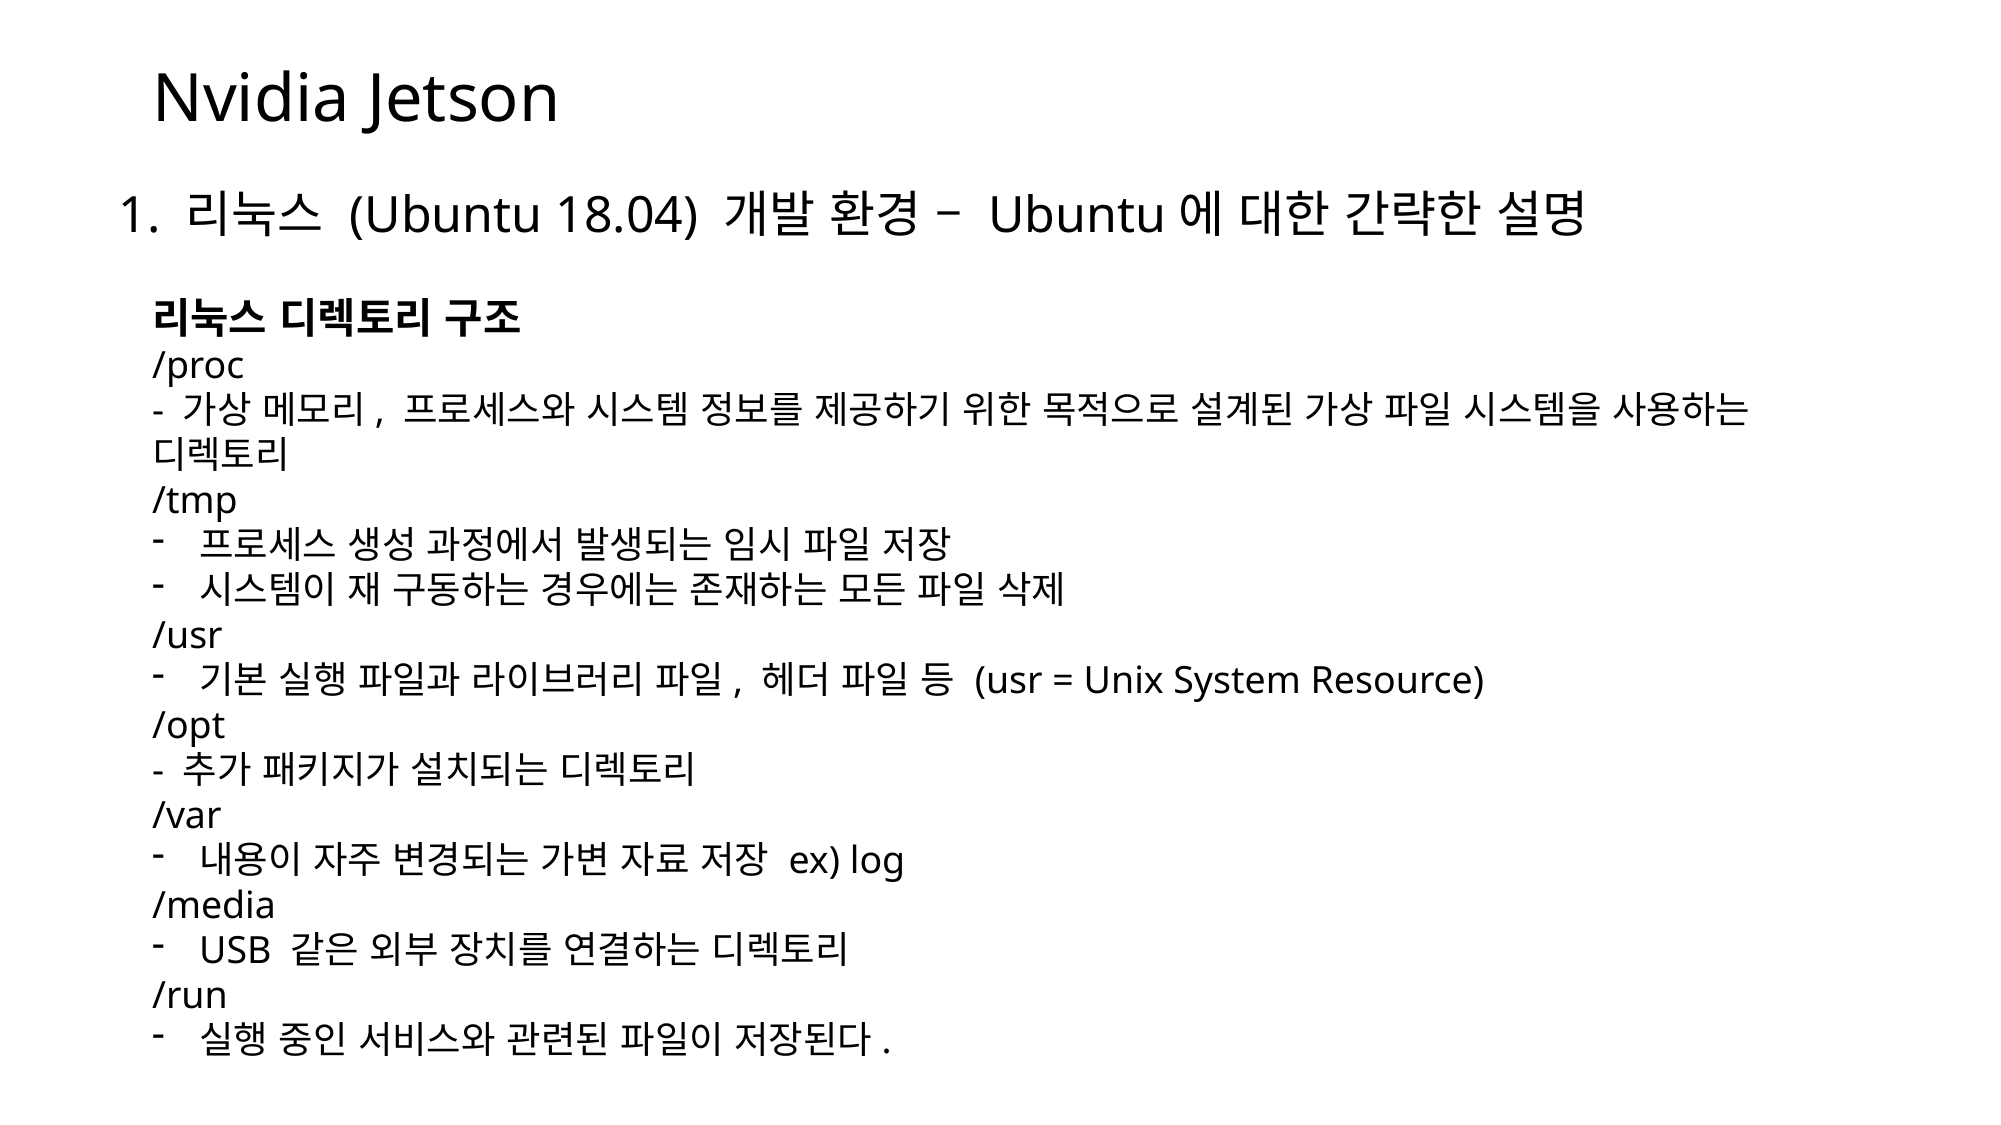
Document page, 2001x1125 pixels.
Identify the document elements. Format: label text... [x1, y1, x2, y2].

title Nvidia Jetson [137, 59, 1863, 141]
text_box 리눅스 디렉토리 구조 /proc - 가상 메모리, 프로세스와 시스템 정보를 제공하기 위한 목적으로 설계된 가상 파일 시스템을 사용하는 디렉토리 /tmp 프로세스 생성 과정에서 발생되는 임시 파일 저장 시스템이 재 구동하는 경우에는 존재하는 모든 파일 삭제 /usr 기본 실행 파일과 라이브러리 파일, 헤더 파일 등 (usr = Unix System Resource) /opt - 추가 패키지가 설치되는 디렉토리 /var 내용이 자주 변경되는 가변 자료 저장 ex) log /media USB 같은 외부 장치를 연결하는 디렉토리 /run 실행 중인 서비스와 관련된 파일이 저장된다. [137, 283, 1826, 1069]
list 1. 리눅스 (Ubuntu 18.04) 개발 환경 – Ubuntu에 대한 간략한 설명 [0, 181, 1900, 284]
